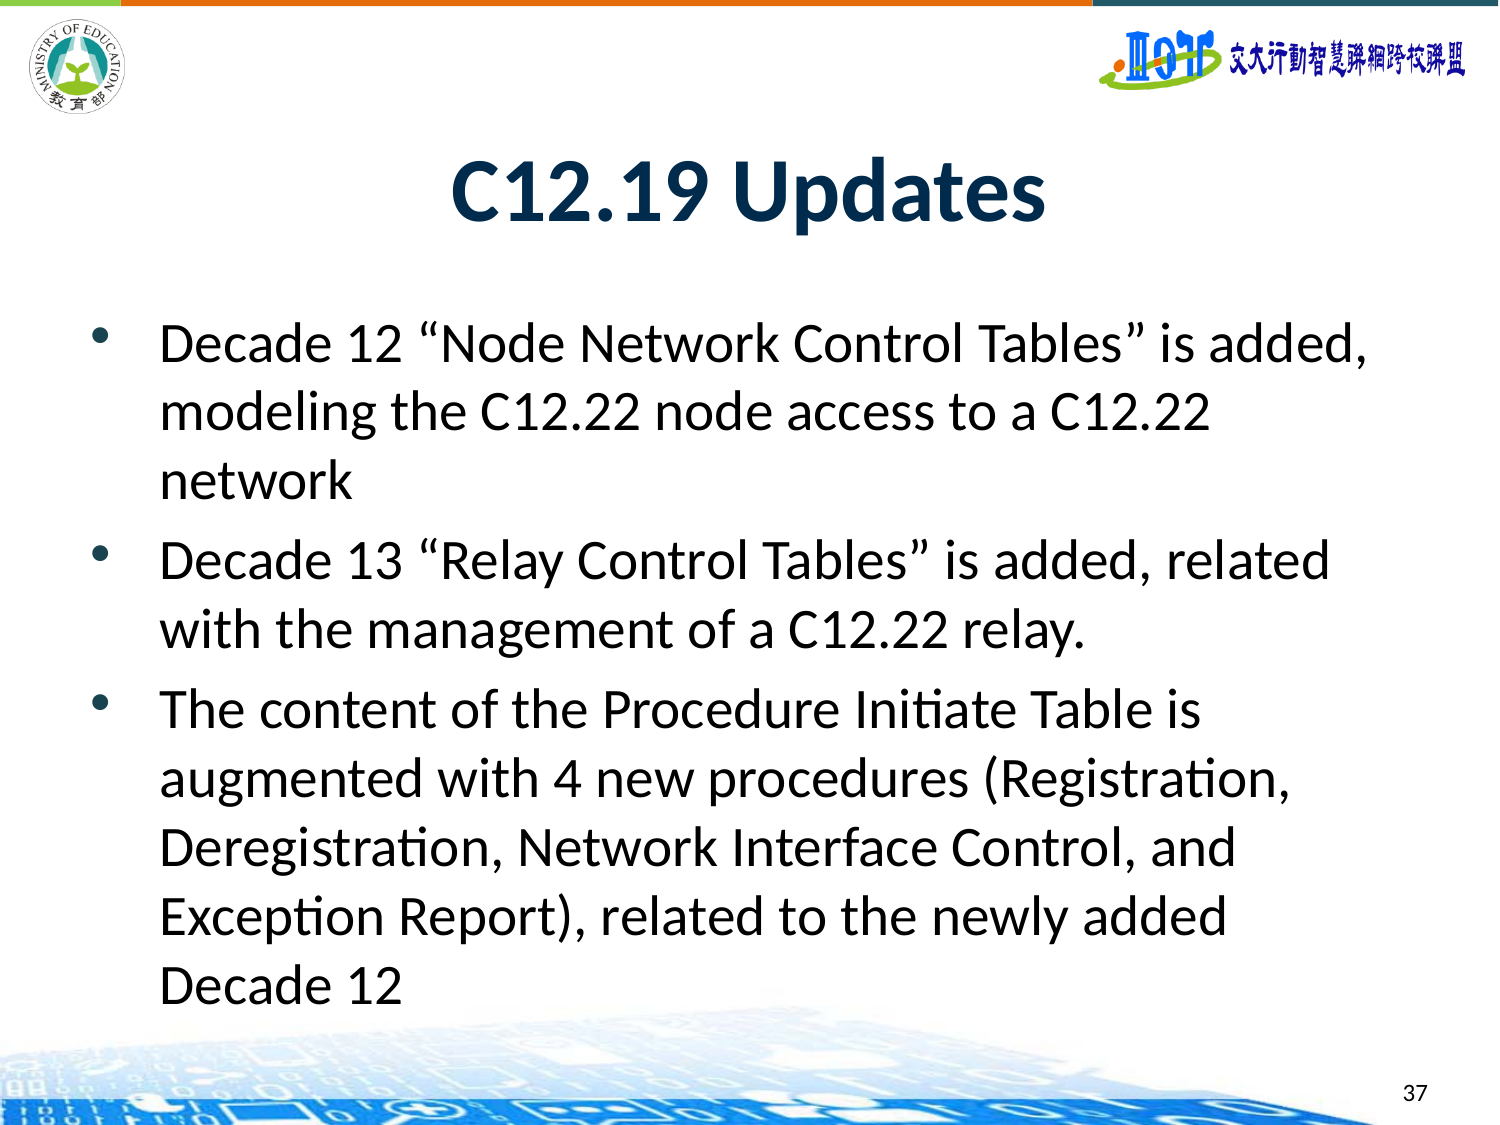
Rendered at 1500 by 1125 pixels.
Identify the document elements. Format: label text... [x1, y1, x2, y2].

slide_number 37 [1387, 1069, 1484, 1125]
picture [29, 19, 125, 114]
picture [0, 987, 1377, 1125]
list Decade 12 “Node Network Control Tables” is added, modeling the C12.22 node access to a C12.22 network Decade 13 “Relay Control Tables” is added, related with the management of a C12.22 relay. The content of the Procedure Initiate Table is augmented with 4 new procedures (Registration, Deregistration, Network Interface Control, and Exception Report), related to the newly added Decade 12 [75, 297, 1425, 1024]
picture [1099, 30, 1465, 90]
title C12.19 Updates [75, 101, 1425, 268]
